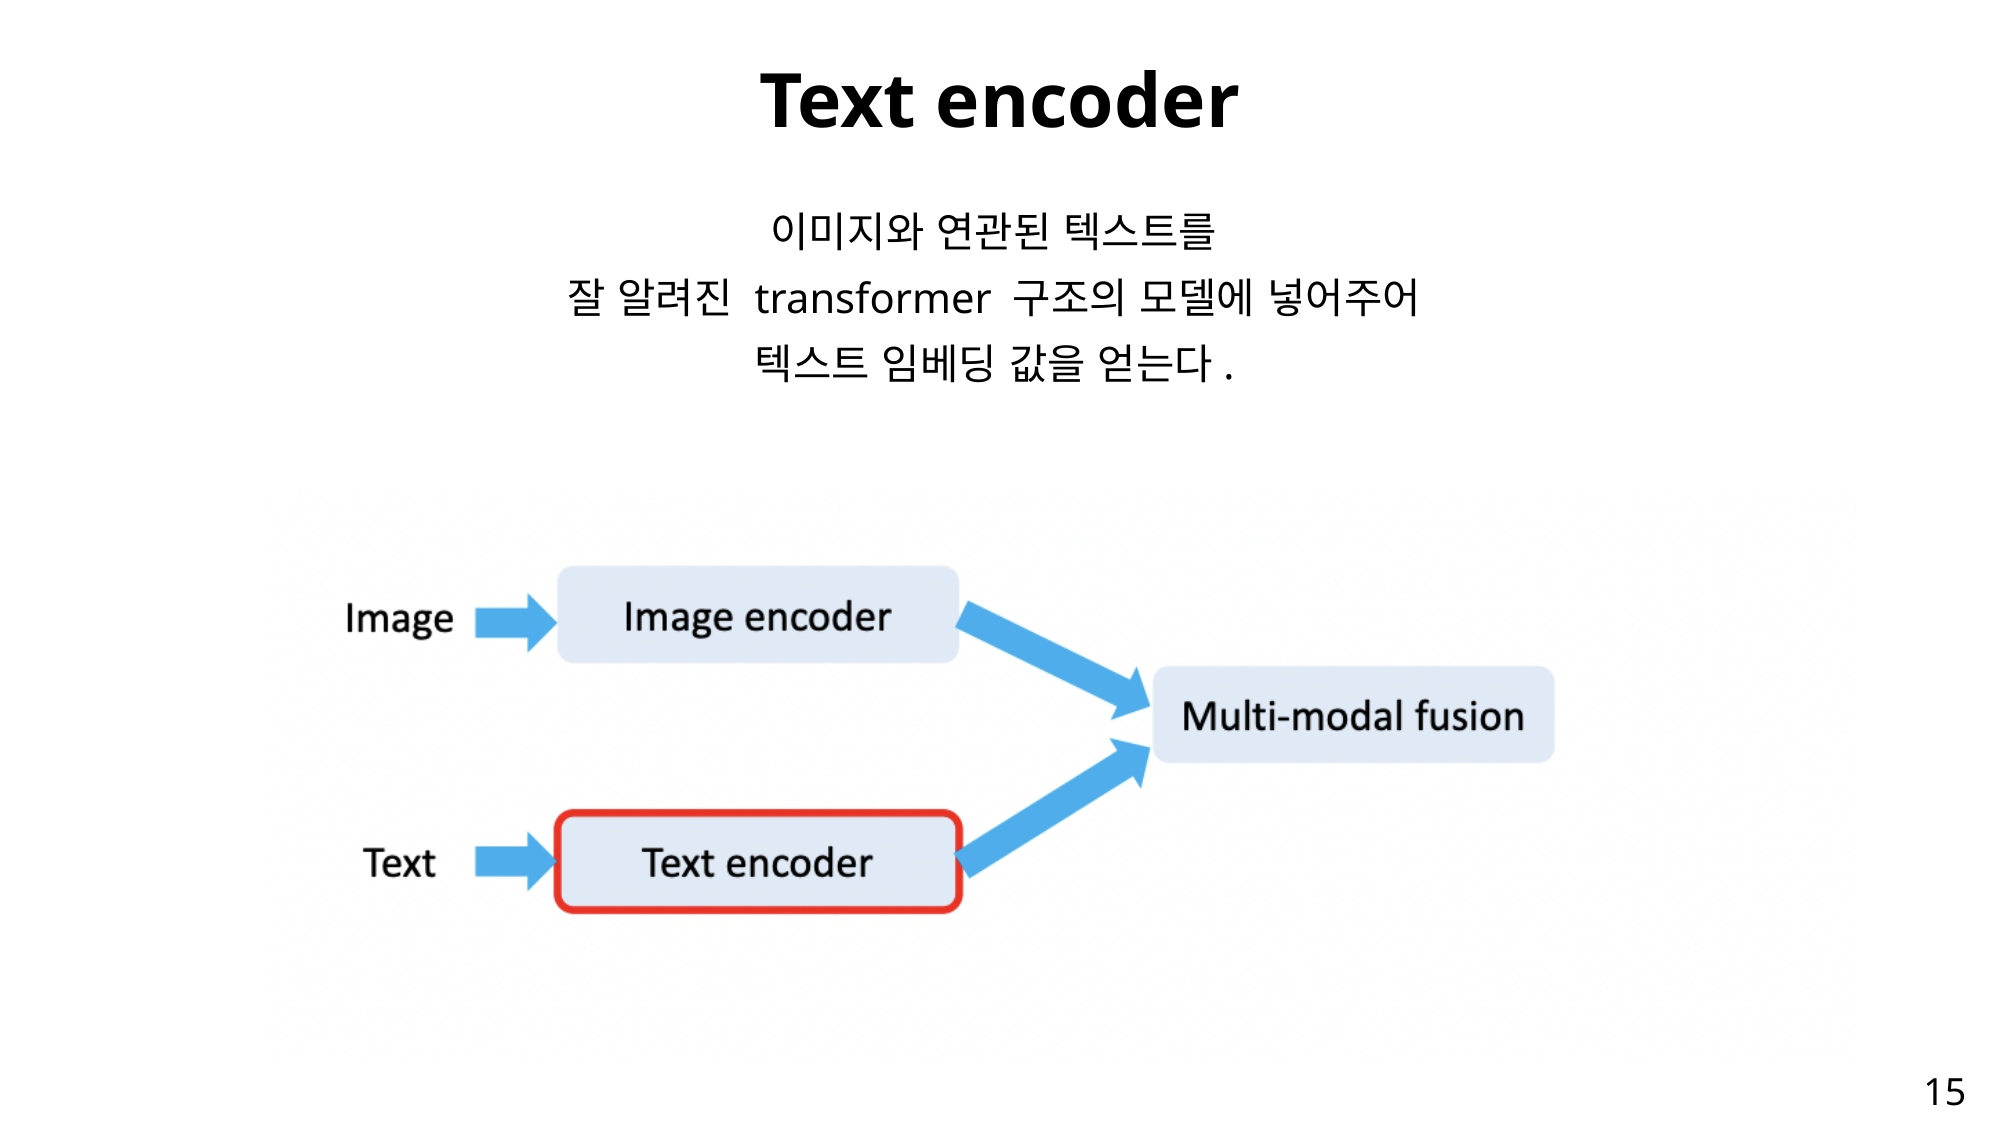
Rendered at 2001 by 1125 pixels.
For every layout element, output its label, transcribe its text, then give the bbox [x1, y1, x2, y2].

subtitle 이미지와 연관된 텍스트를 잘 알려진 transformer 구조의 모델에 넣어주어 텍스트 임베딩 값을 얻는다. [196, 203, 1804, 563]
title Text encoder [249, 15, 1750, 152]
text_box 15 [1908, 1060, 2000, 1121]
picture [268, 491, 1858, 1061]
